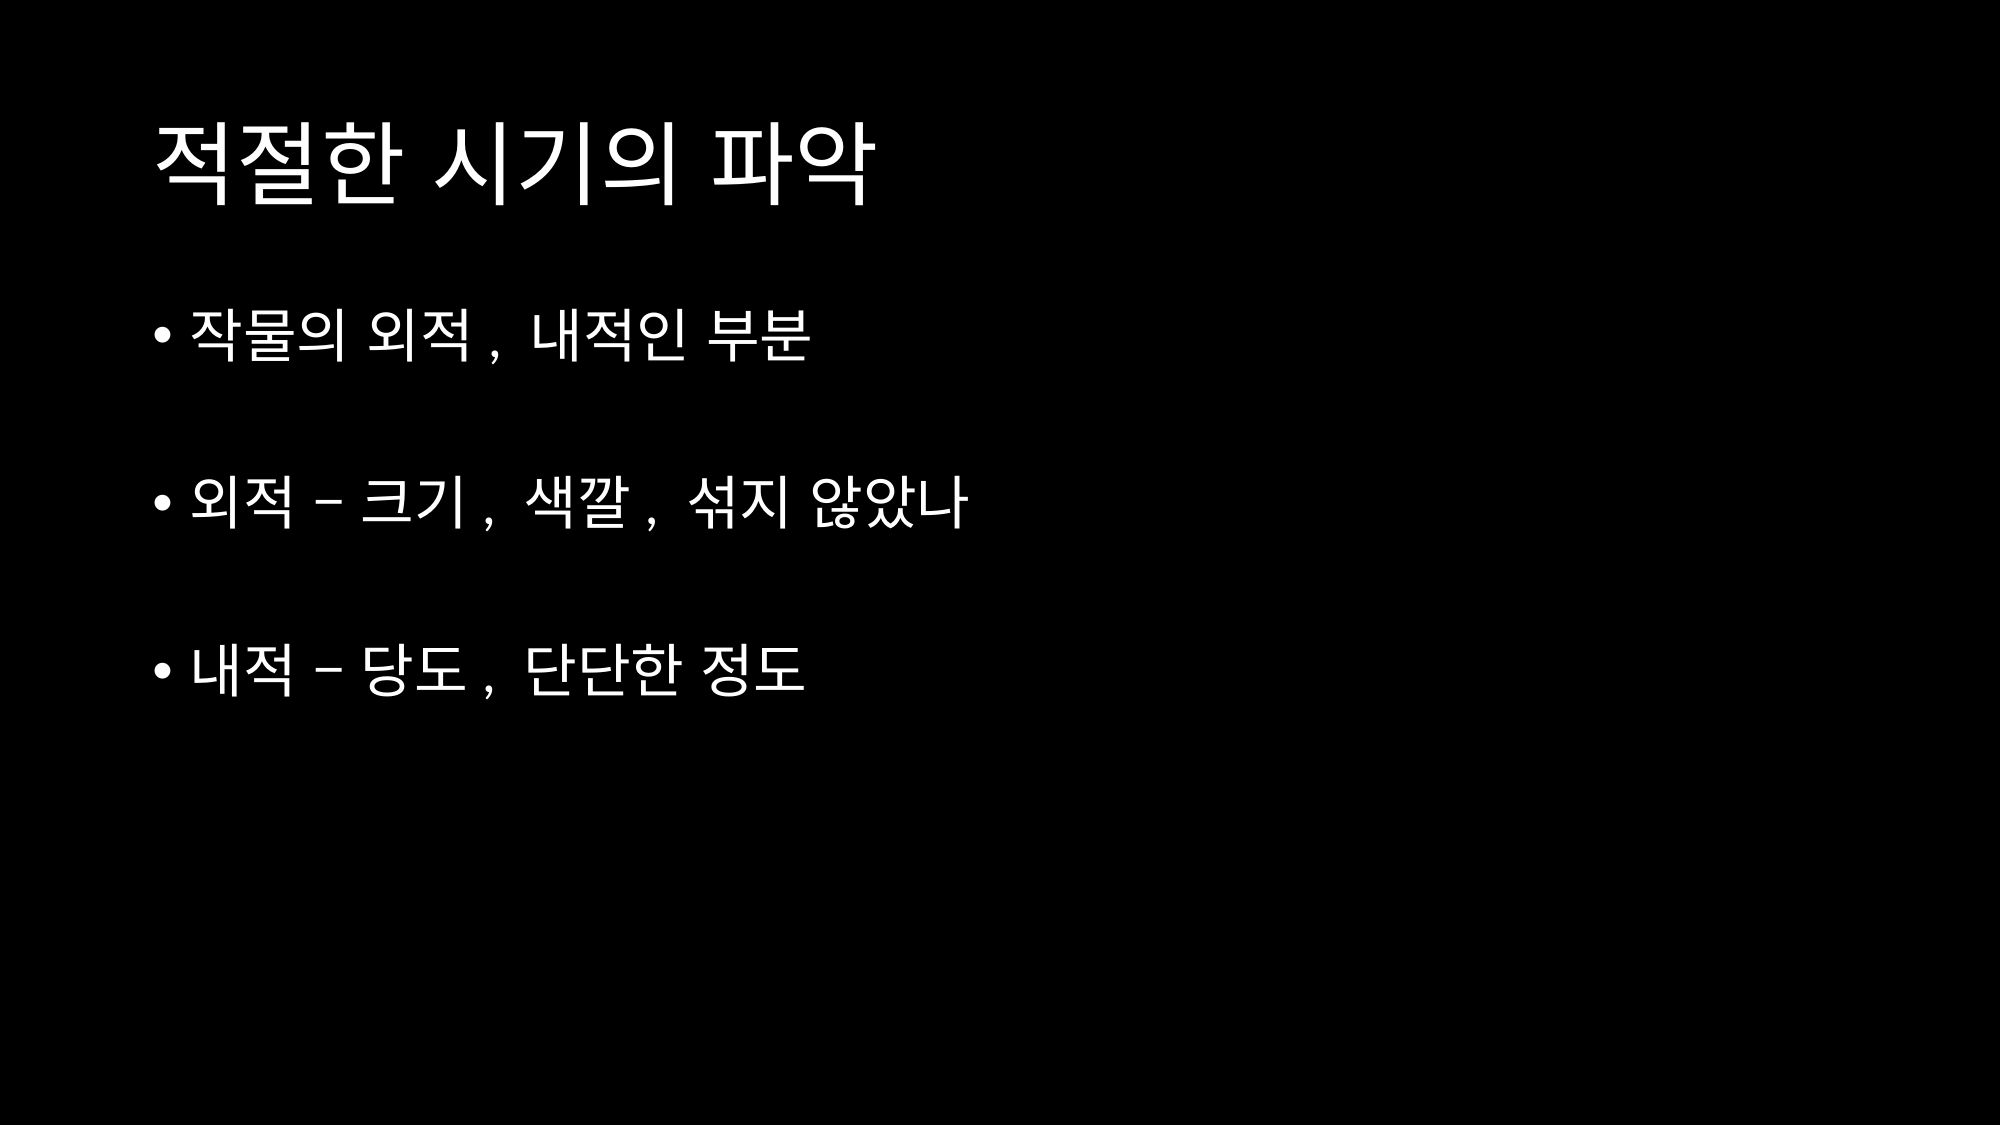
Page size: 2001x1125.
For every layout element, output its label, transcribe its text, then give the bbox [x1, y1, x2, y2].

list 작물의 외적, 내적인 부분 외적 – 크기, 색깔, 섞지 않았나 내적 – 당도, 단단한 정도 [137, 299, 1863, 1014]
title 적절한 시기의 파악 [137, 59, 1863, 278]
